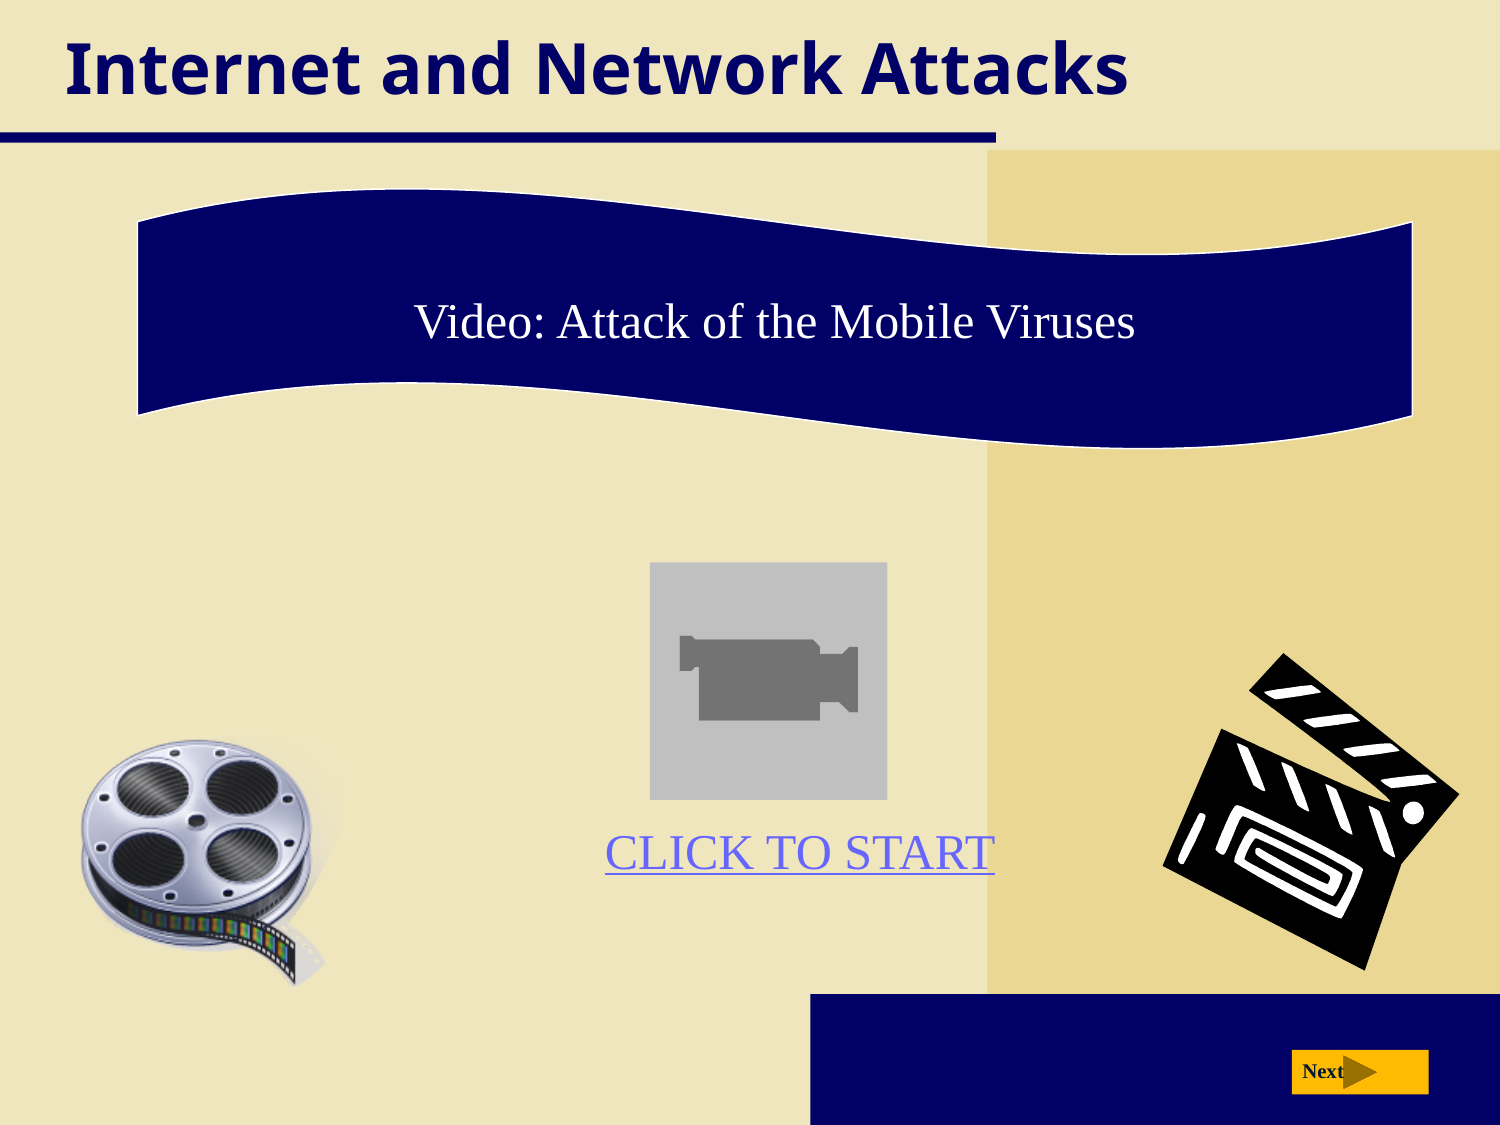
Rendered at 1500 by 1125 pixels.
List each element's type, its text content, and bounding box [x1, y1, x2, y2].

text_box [62, 649, 1463, 994]
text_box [1287, 1049, 1429, 1095]
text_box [562, 562, 1038, 889]
title Internet and Network Attacks [49, 0, 1459, 133]
text_box Video: Attack of the Mobile Viruses [137, 188, 1413, 449]
